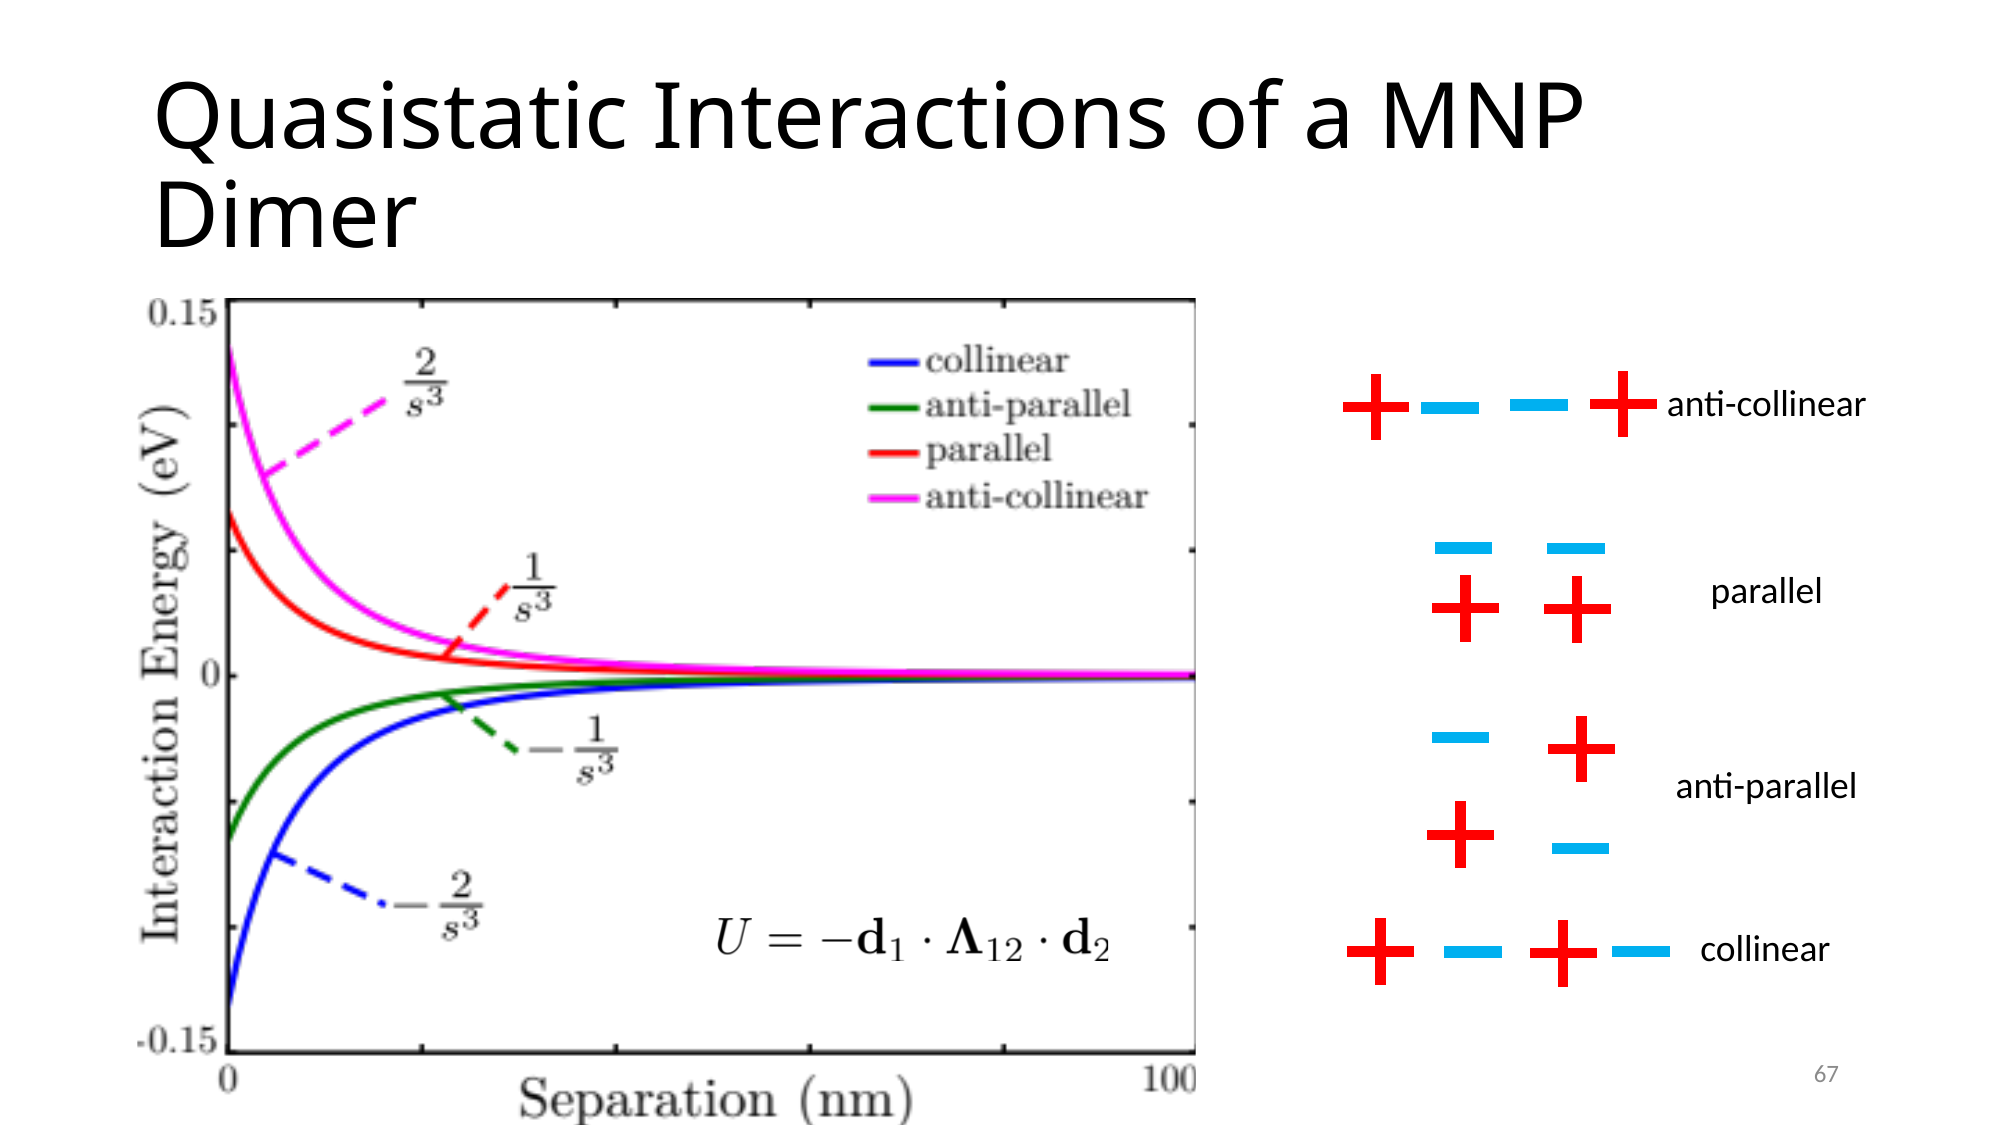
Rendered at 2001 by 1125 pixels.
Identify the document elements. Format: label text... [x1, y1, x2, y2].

slide_number 66 [1404, 1042, 1855, 1103]
text_box [1343, 374, 1409, 440]
text_box anti-parallel [1660, 753, 1873, 814]
text_box [1530, 920, 1597, 987]
text_box parallel [1695, 558, 1838, 619]
text_box [1421, 402, 1479, 414]
text_box [1444, 946, 1502, 958]
text_box [1432, 732, 1489, 743]
text_box [1612, 946, 1670, 957]
text_box [1432, 575, 1499, 642]
text_box [1544, 576, 1611, 643]
text_box collinear [1685, 916, 1846, 976]
text_box [1347, 918, 1414, 985]
text_box [1590, 371, 1657, 437]
text_box [1510, 399, 1568, 411]
picture [137, 298, 1196, 1125]
text_box [1552, 843, 1609, 854]
title Quasistatic Interactions of a MNP Dimer [137, 59, 1863, 278]
text_box [1547, 543, 1605, 554]
text_box [1548, 716, 1615, 782]
text_box [1427, 801, 1494, 868]
text_box anti-collinear [1652, 371, 1882, 432]
text_box [1435, 542, 1492, 554]
